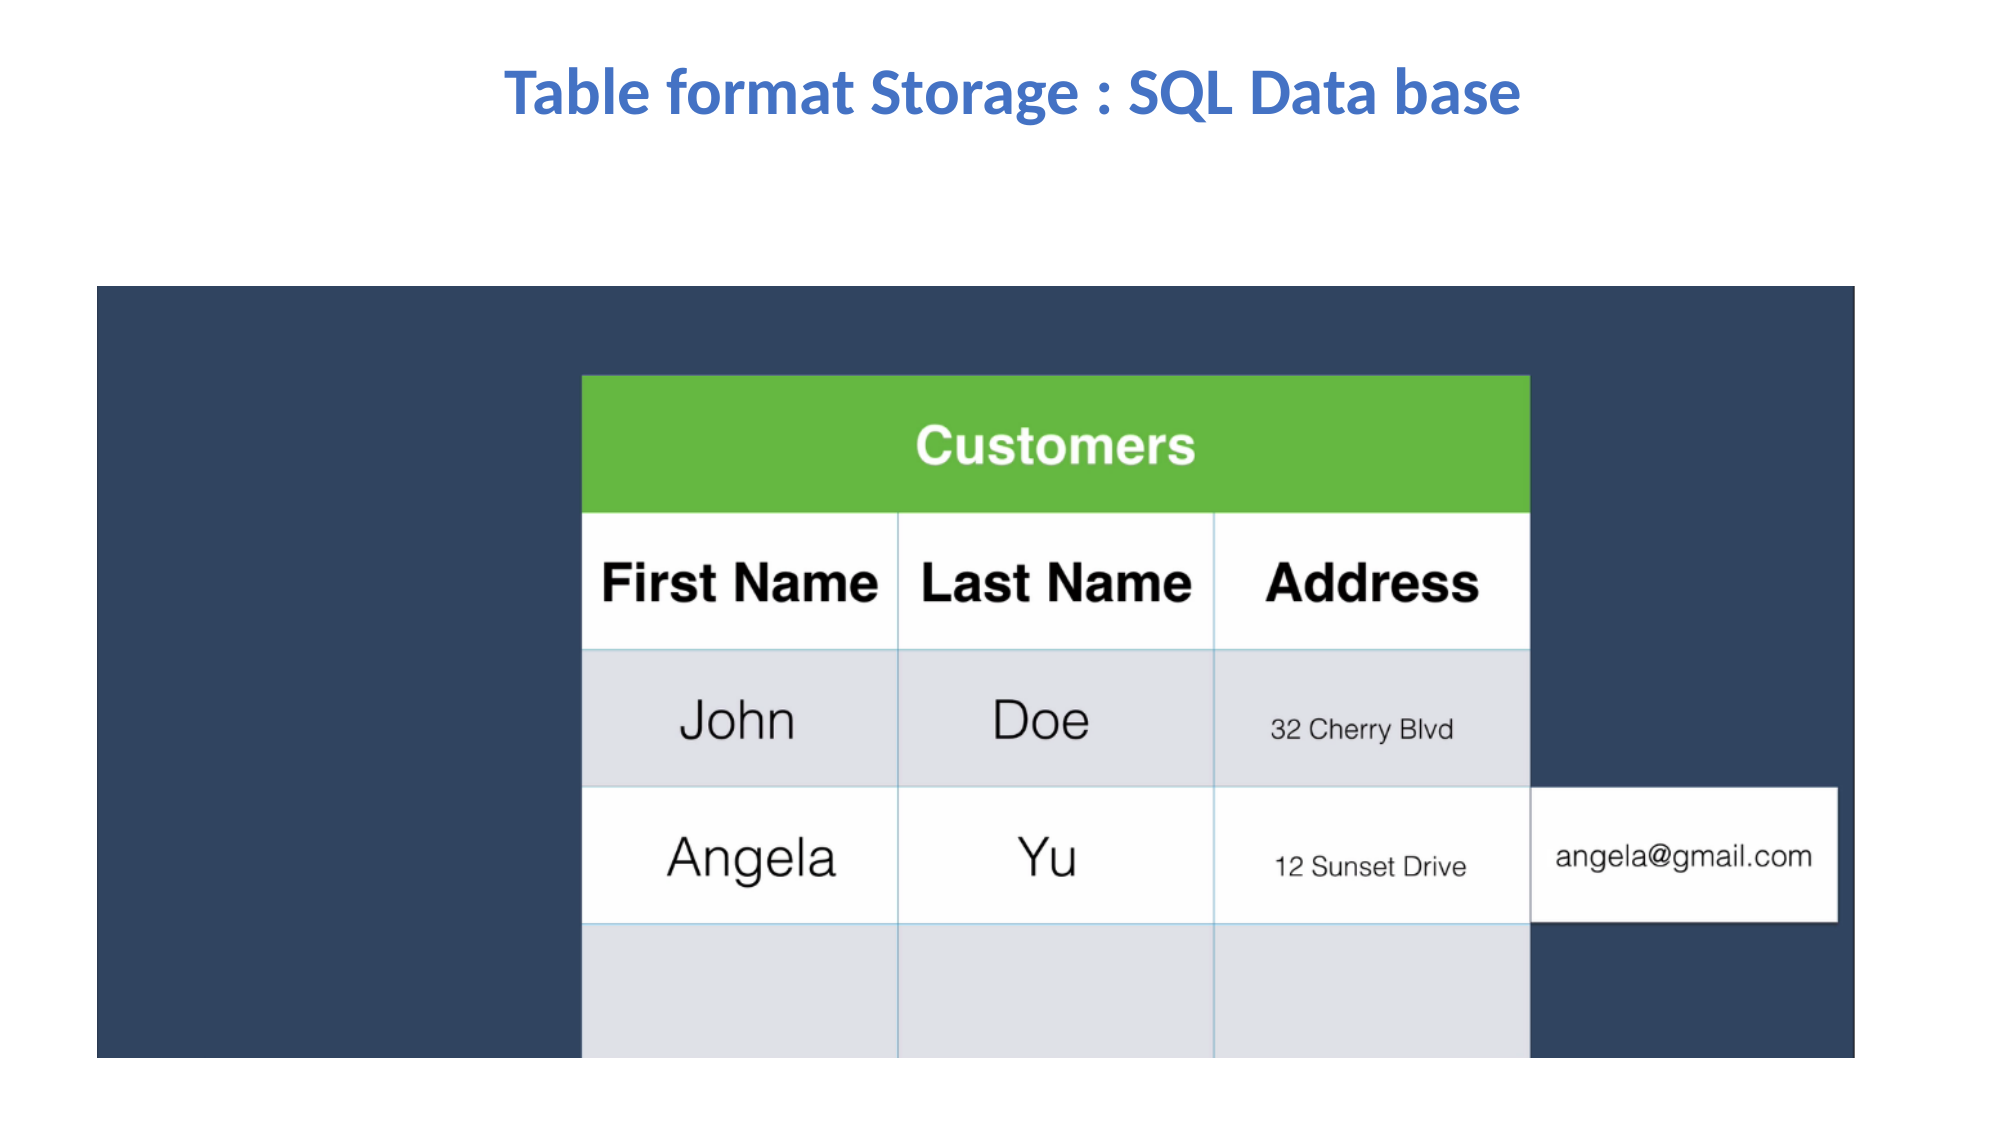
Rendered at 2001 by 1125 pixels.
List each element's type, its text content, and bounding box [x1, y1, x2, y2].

text_box Table format Storage : SQL Data base [489, 40, 1554, 136]
picture [97, 286, 1855, 1058]
